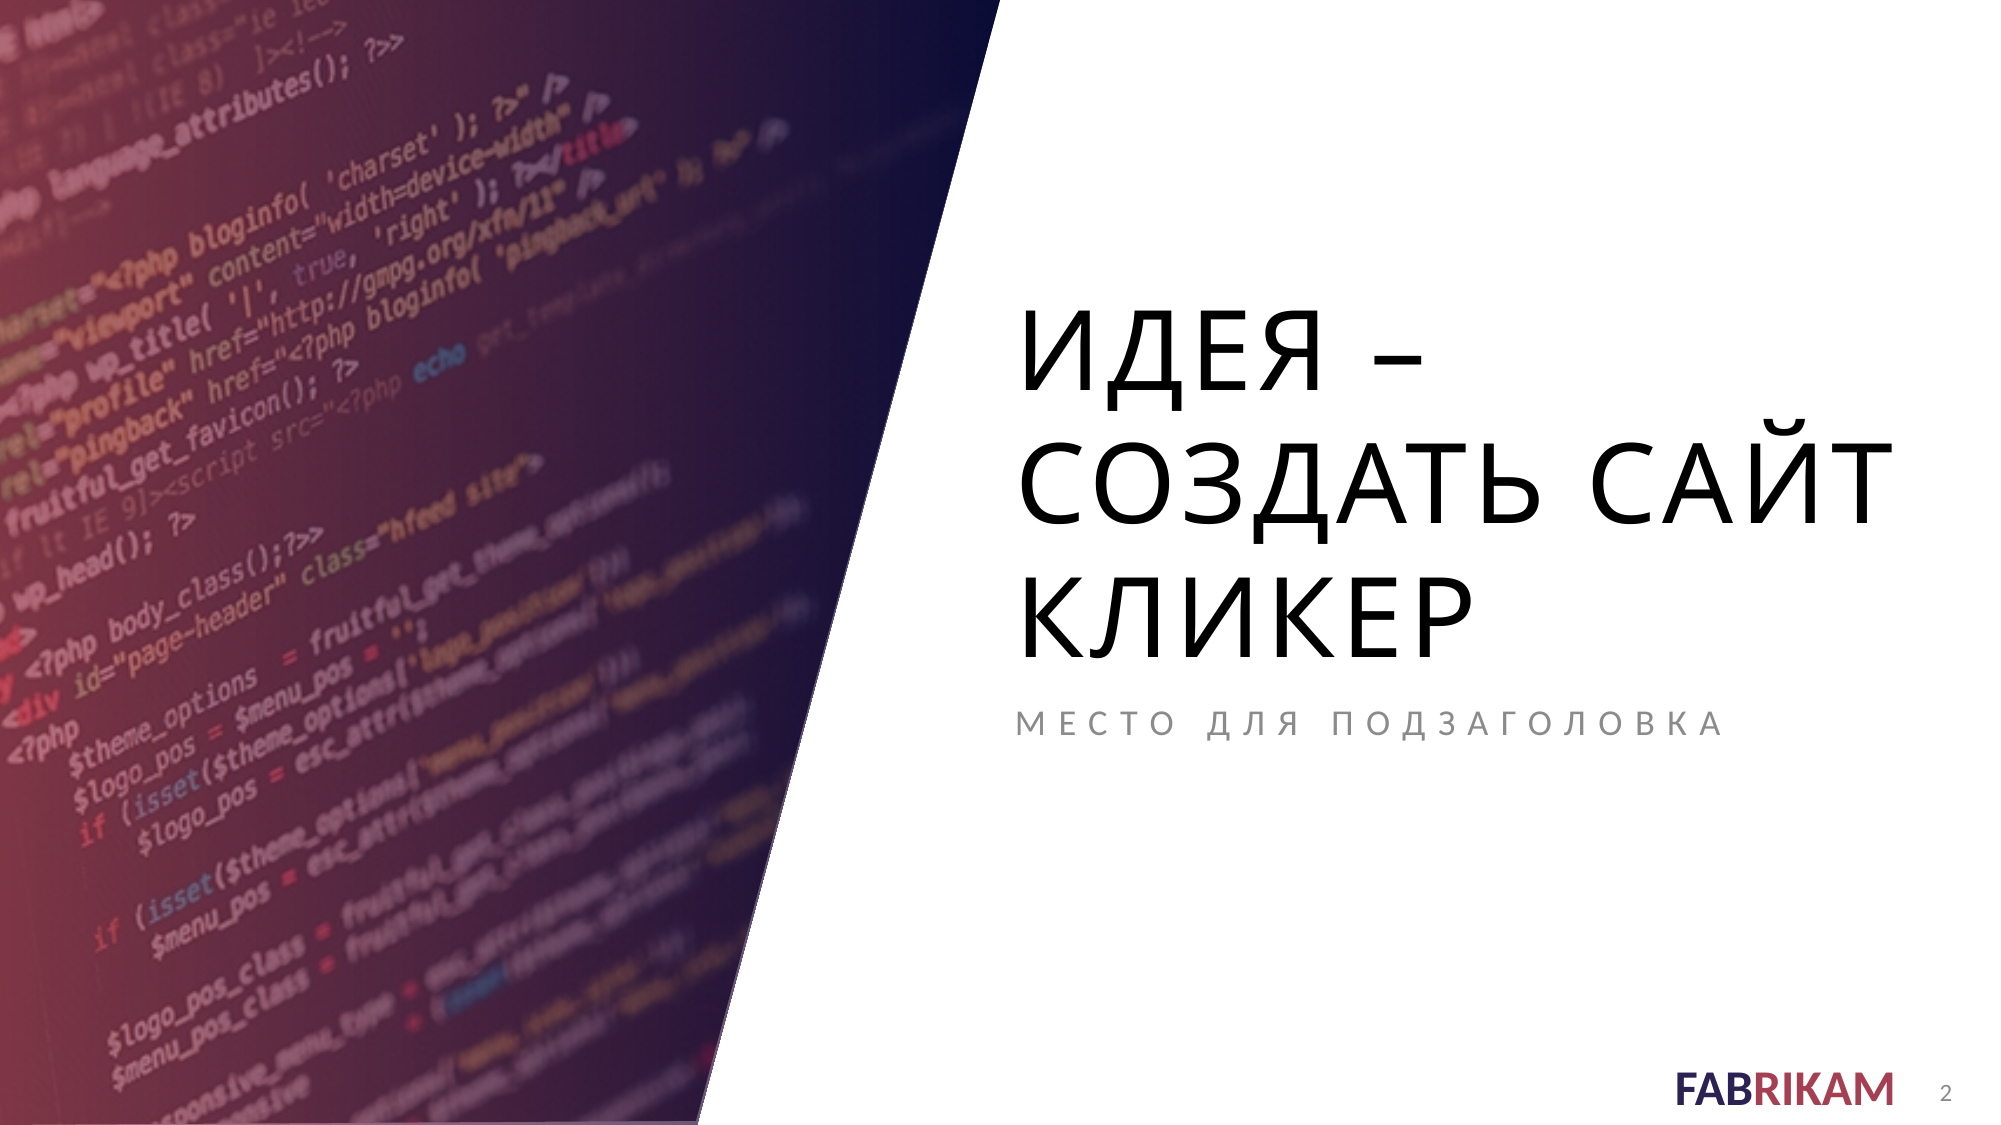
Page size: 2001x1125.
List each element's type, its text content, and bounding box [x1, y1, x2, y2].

slide_number 2 [1894, 1061, 1968, 1121]
list МЕСТО ДЛЯ ПОДЗАГОЛОВКА [1000, 690, 1862, 751]
title Идея – создать сайт кликер [1000, 267, 1931, 691]
picture [0, 0, 1000, 1125]
